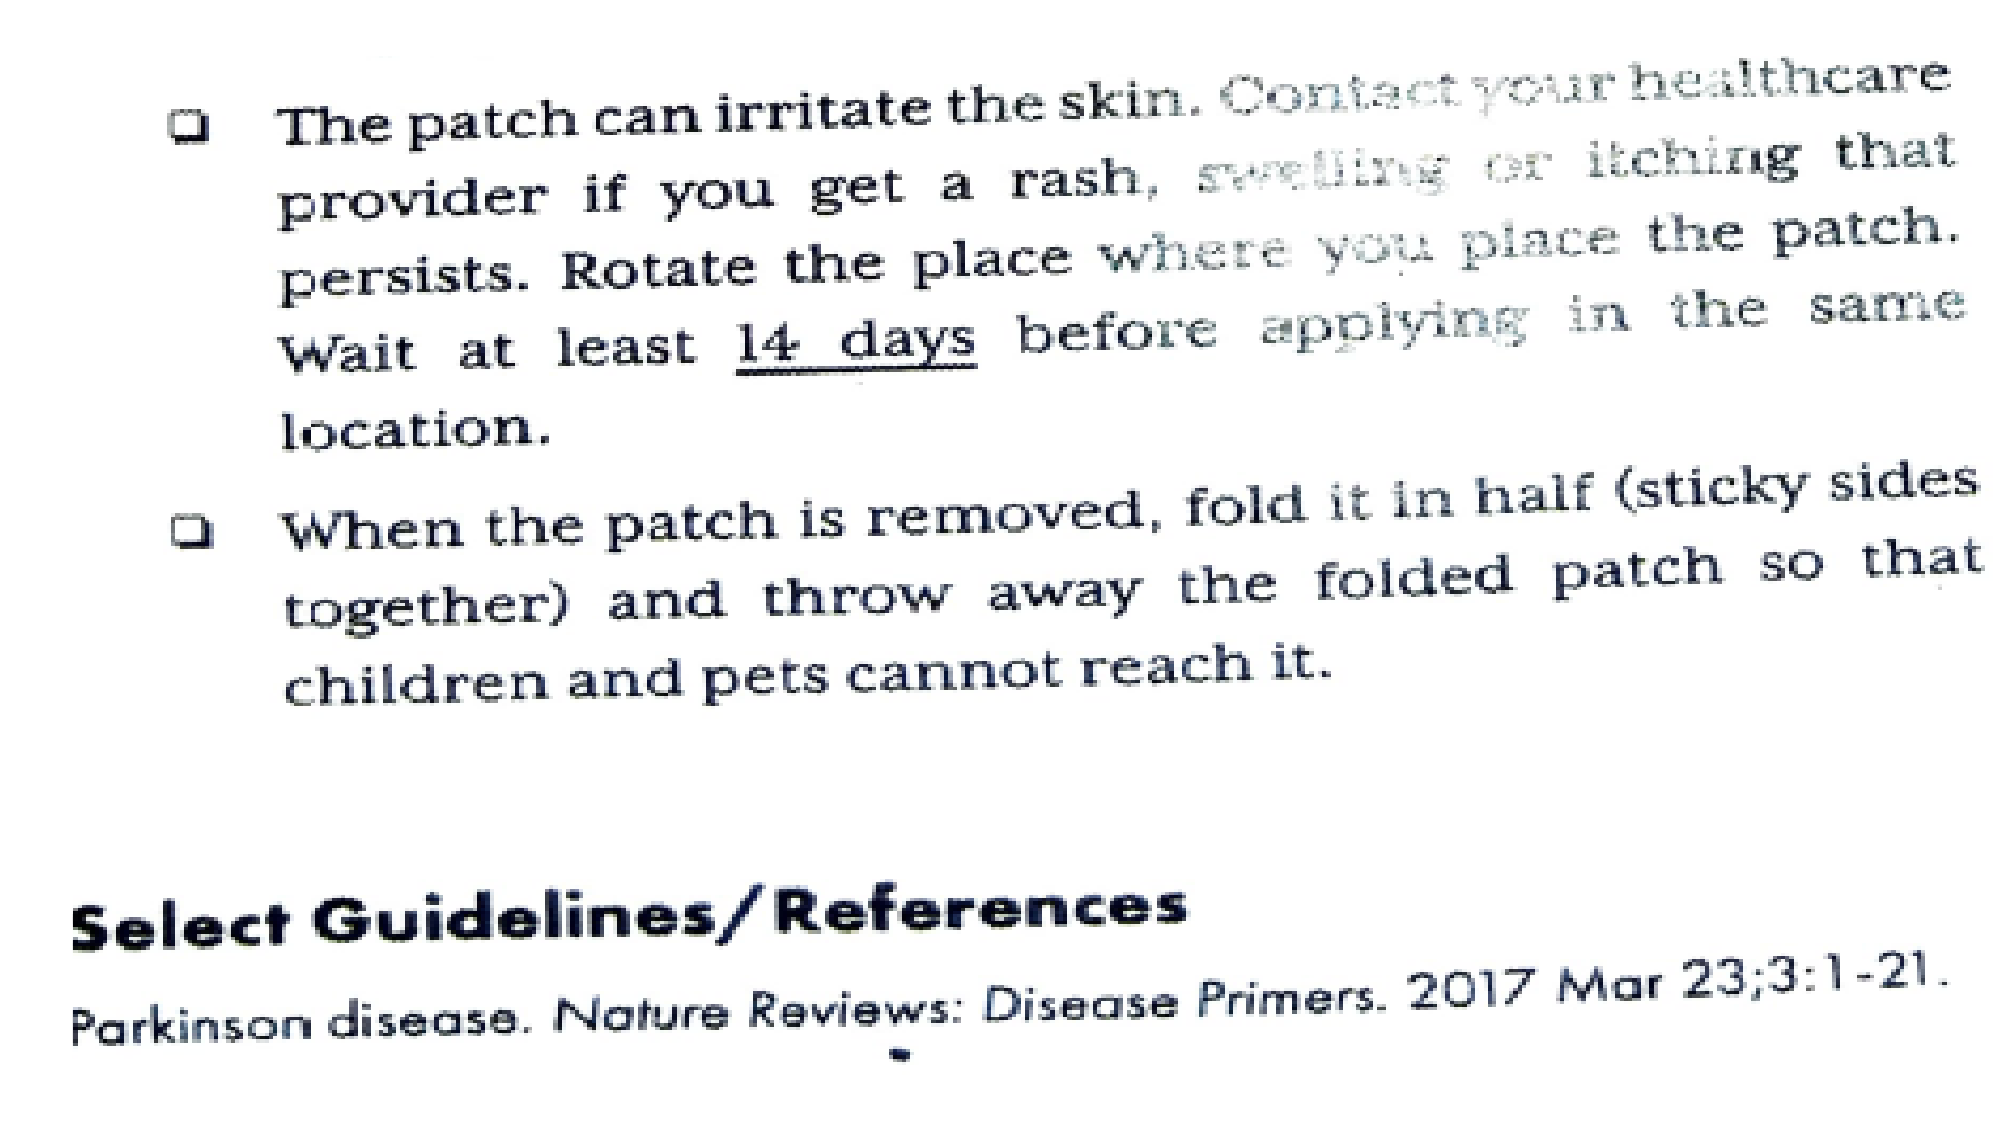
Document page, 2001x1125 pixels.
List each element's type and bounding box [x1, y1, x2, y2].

list [72, 56, 2000, 1125]
